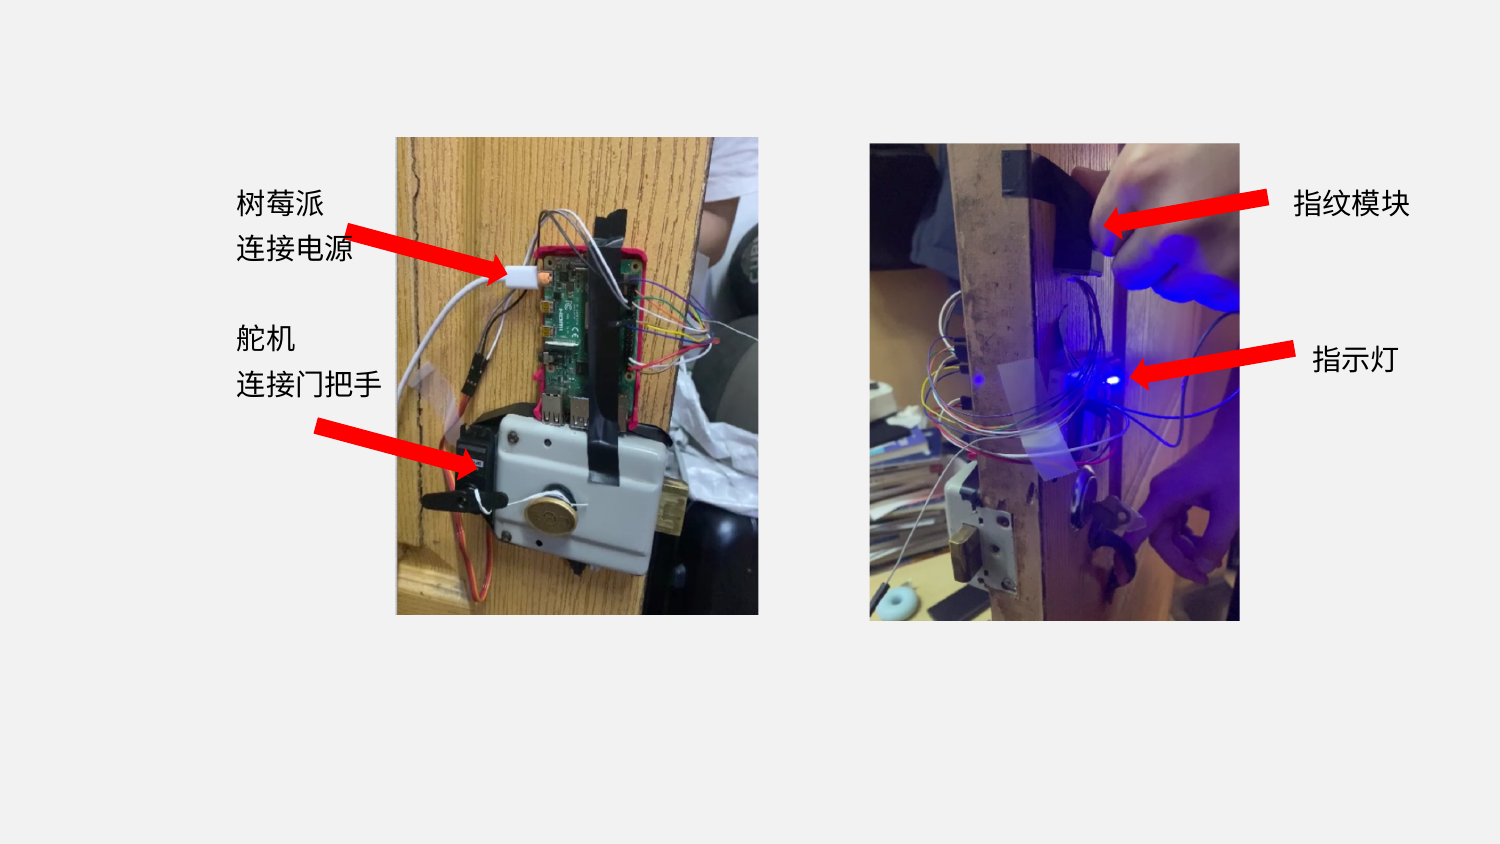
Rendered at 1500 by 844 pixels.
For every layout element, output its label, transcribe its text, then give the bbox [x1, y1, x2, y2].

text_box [869, 143, 1240, 621]
text_box 指纹模块 [1278, 167, 1426, 228]
text_box [1240, 187, 1271, 212]
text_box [395, 136, 759, 657]
text_box [312, 416, 395, 457]
text_box [369, 227, 395, 254]
text_box 指示灯 [1297, 323, 1415, 384]
text_box 舵机 连接门把手 [222, 302, 395, 409]
text_box 树莓派 连接电源 [222, 167, 369, 273]
text_box [1240, 338, 1297, 368]
